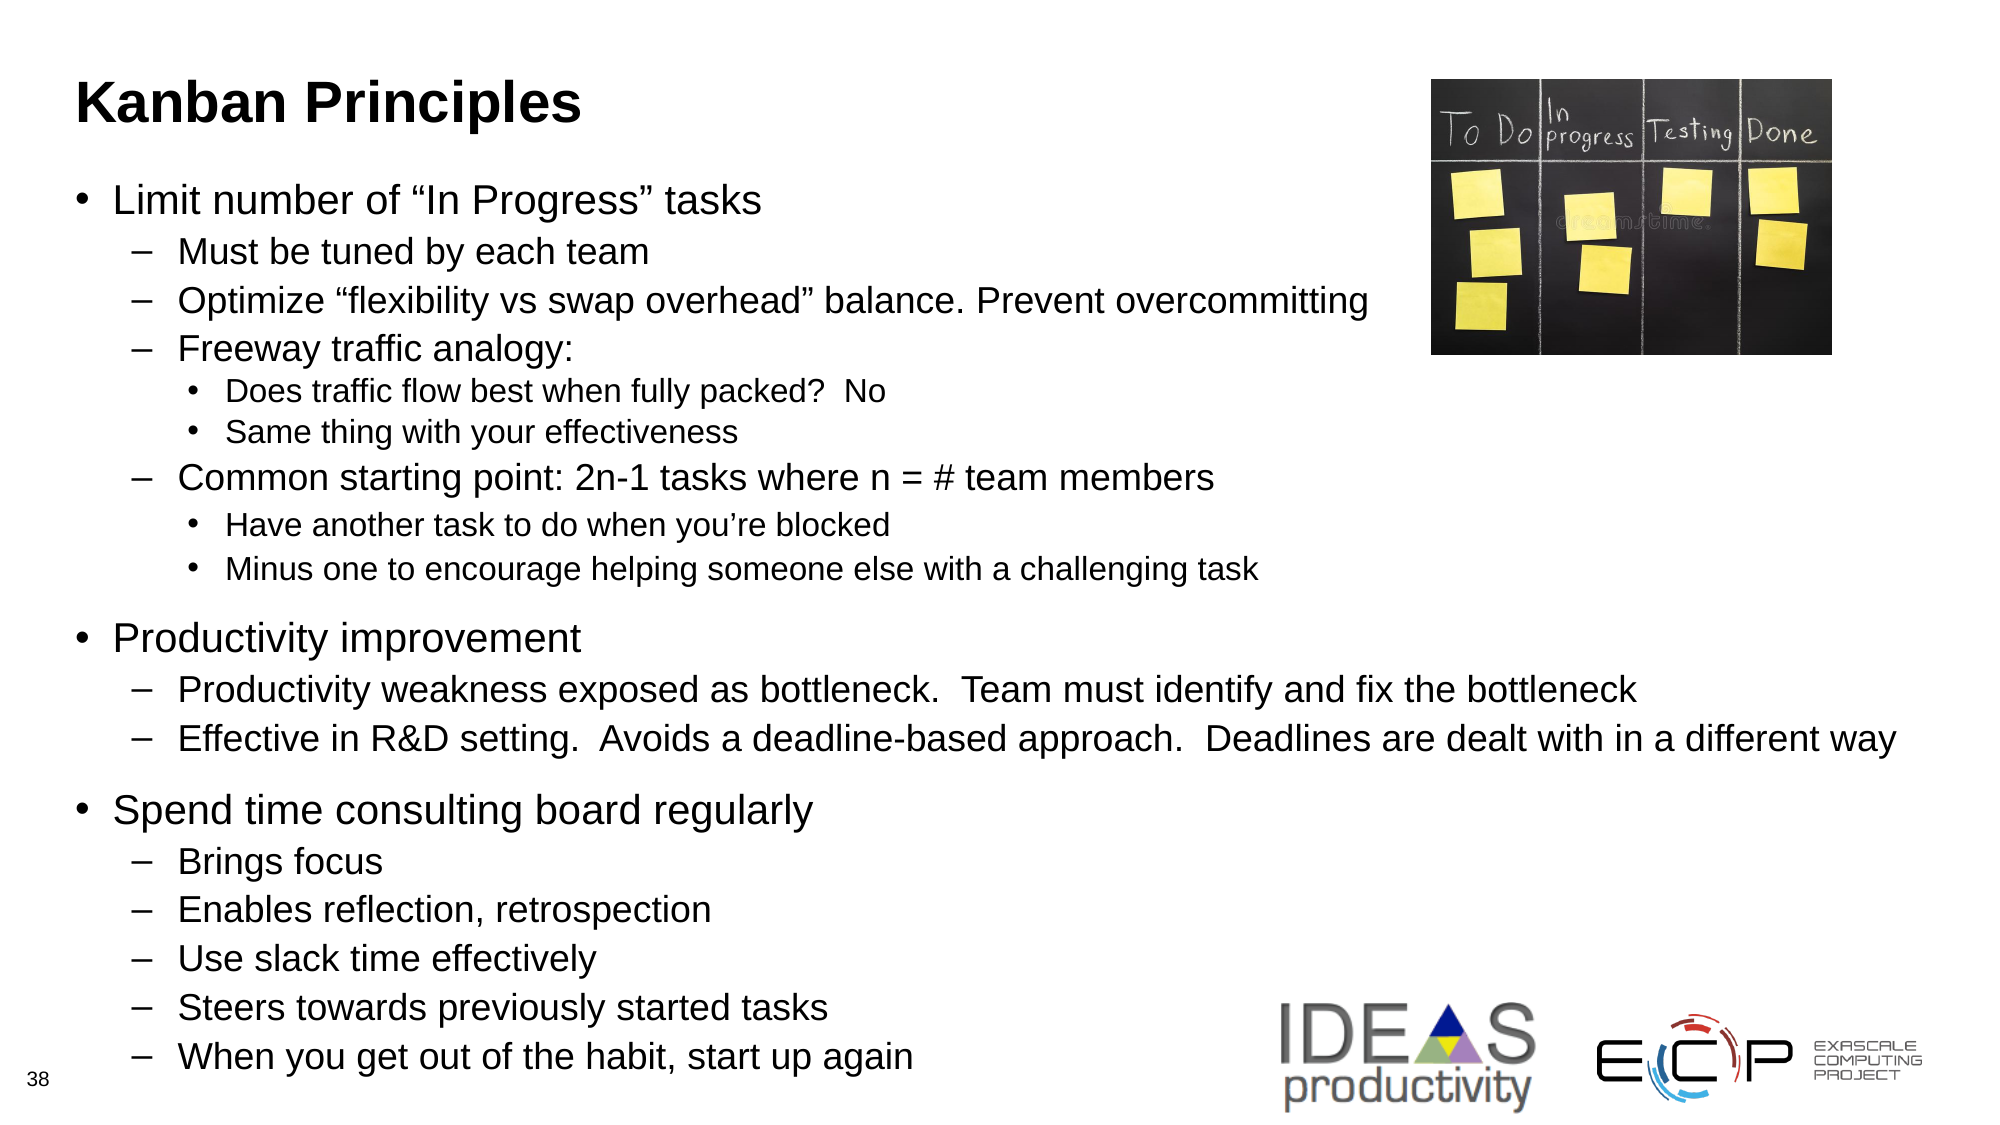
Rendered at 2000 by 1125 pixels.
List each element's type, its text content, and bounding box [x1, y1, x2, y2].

title Kanban Principles [59, 67, 1926, 170]
list Limit number of “In Progress” tasks Must be tuned by each team Optimize “flexibility vs swap overhead” balance. Prevent overcommitting Freeway traffic analogy: Does traffic flow best when fully packed? No Same thing with your effectiveness Common starting point: 2n-1 tasks where n = # team members Have another task to do when you’re blocked Minus one to encourage helping someone else with a challenging task Productivity improvement Productivity weakness exposed as bottleneck. Team must identify and fix the bottleneck Effective in R&D setting. Avoids a deadline-based approach. Deadlines are dealt with in a different way Spend time consulting board regularly Brings focus Enables reflection, retrospection Use slack time effectively Steers towards previously started tasks When you get out of the habit, start up again [59, 170, 1926, 836]
picture [1280, 1002, 1537, 1114]
picture [1431, 79, 1832, 356]
picture [1597, 1014, 1922, 1103]
